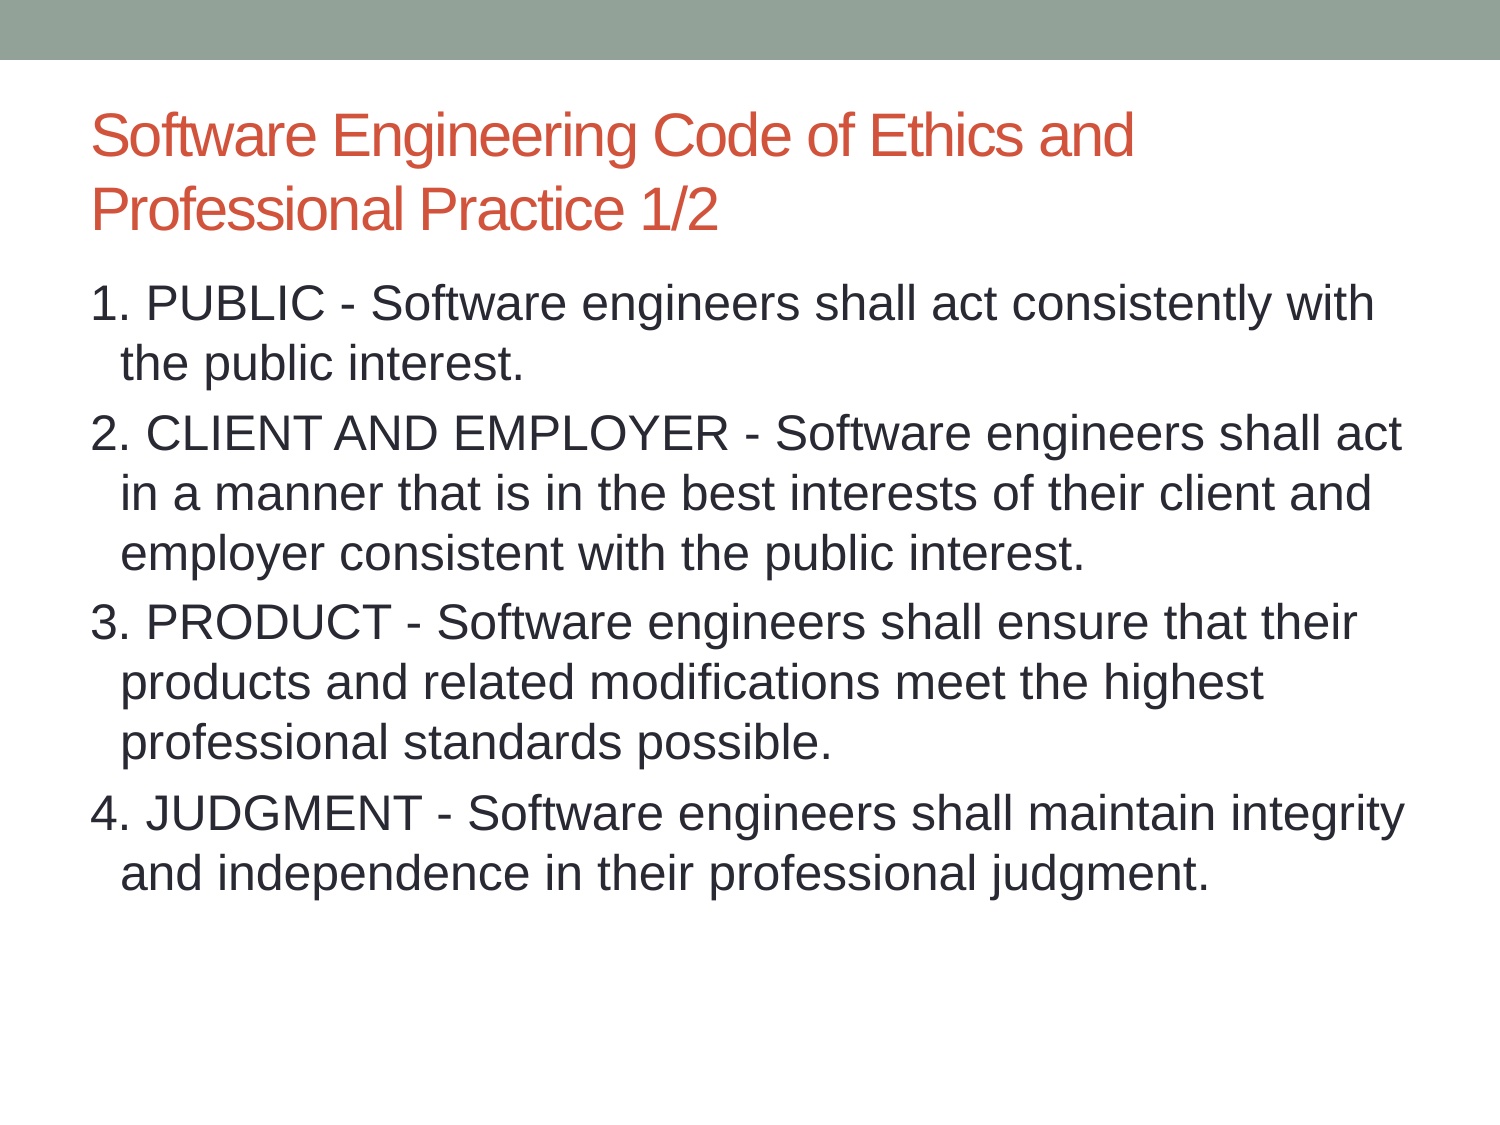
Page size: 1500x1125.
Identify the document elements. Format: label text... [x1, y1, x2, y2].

list 1. PUBLIC - Software engineers shall act consistently with the public interest. 2. CLIENT AND EMPLOYER - Software engineers shall act in a manner that is in the best interests of their client and employer consistent with the public interest. 3. PRODUCT - Software engineers shall ensure that their products and related modifications meet the highest professional standards possible. 4. JUDGMENT - Software engineers shall maintain integrity and independence in their professional judgment. [75, 262, 1425, 1063]
title Software Engineering Code of Ethics and Professional Practice 1/2 [75, 87, 1425, 250]
